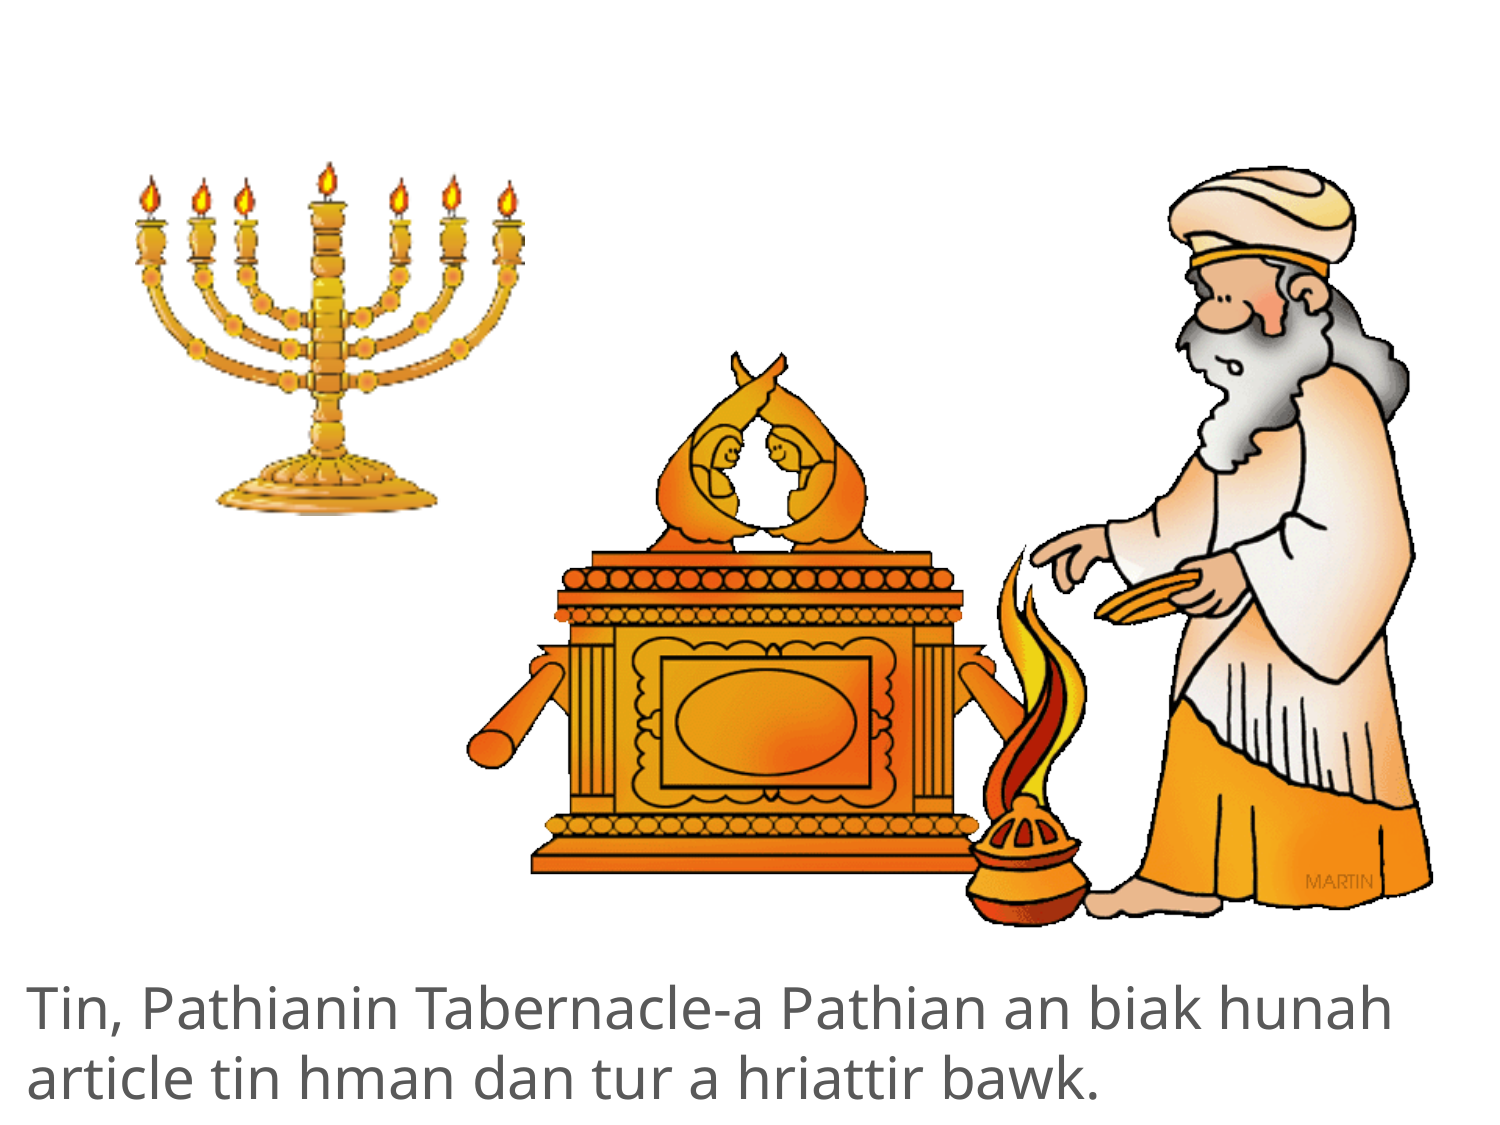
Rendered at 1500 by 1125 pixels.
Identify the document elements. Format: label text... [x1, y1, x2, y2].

text_box Tin, Pathianin Tabernacle-a Pathian an biak hunah article tin hman dan tur a hriattir bawk. [11, 964, 1498, 1119]
picture [135, 144, 1468, 967]
